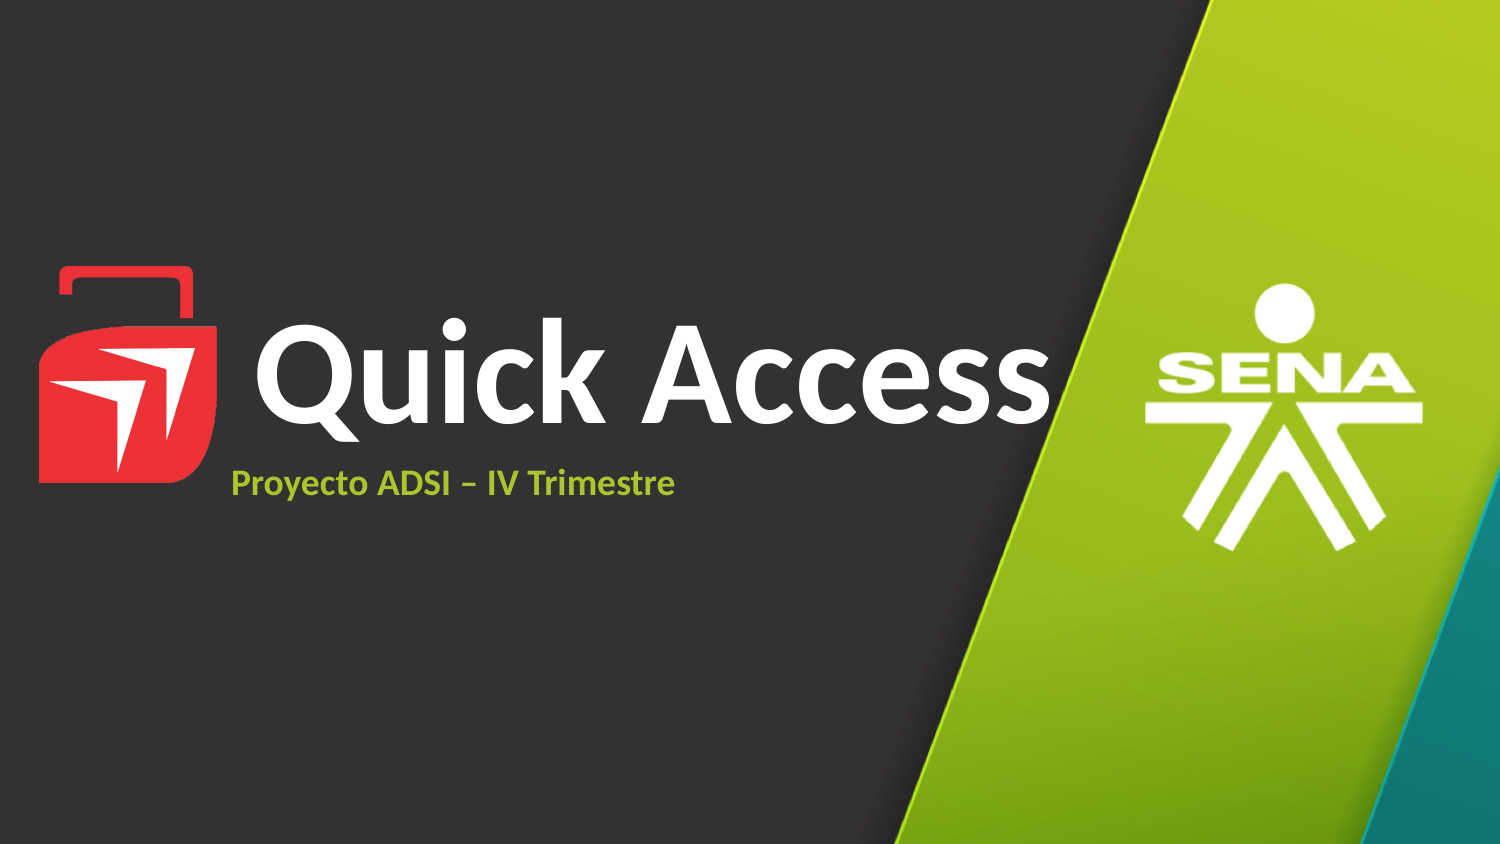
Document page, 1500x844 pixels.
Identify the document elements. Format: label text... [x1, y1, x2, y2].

text_box Quick Access [238, 265, 1411, 524]
text_box Proyecto ADSI – IV Trimestre [216, 450, 825, 512]
picture [0, 0, 1500, 844]
